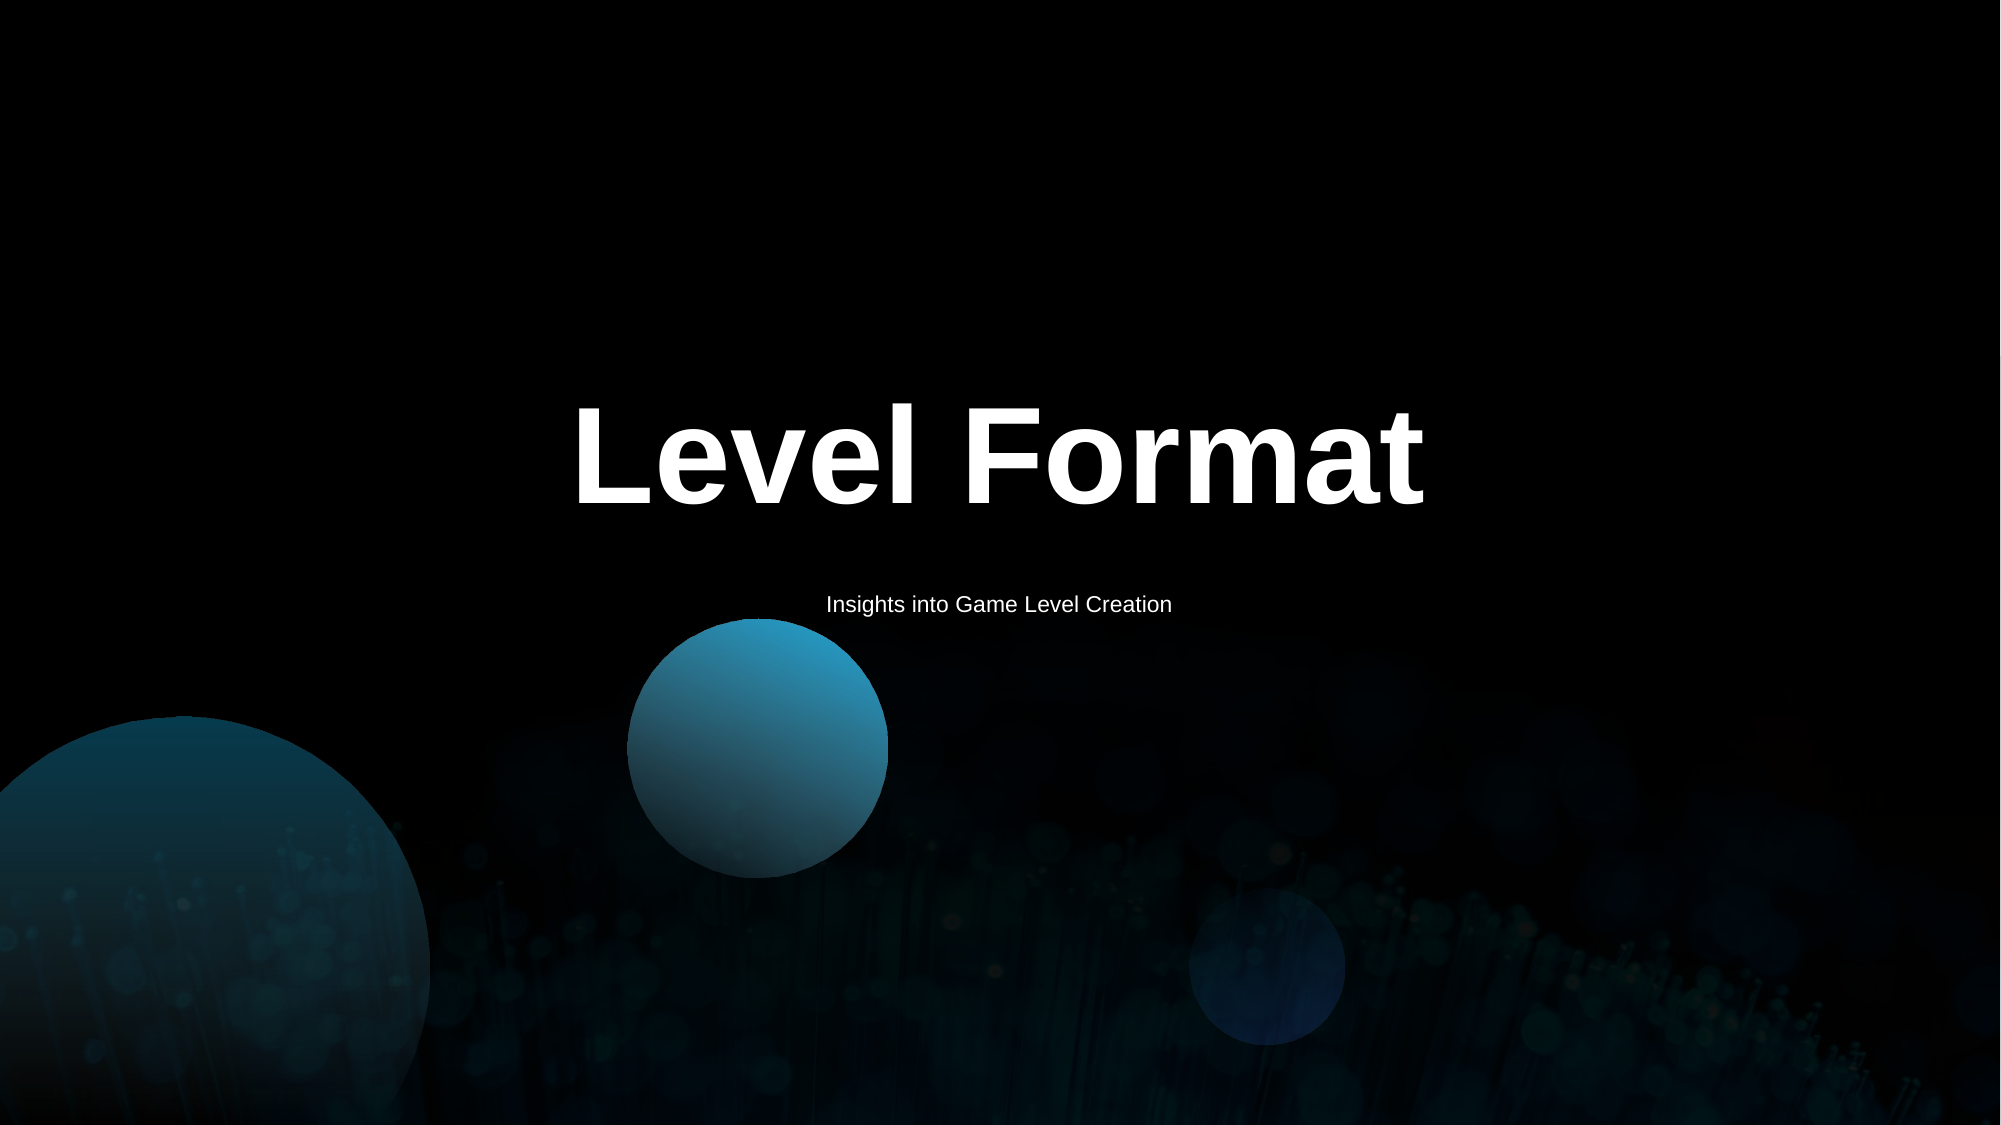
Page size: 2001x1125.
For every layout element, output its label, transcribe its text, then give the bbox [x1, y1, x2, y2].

title Level Format [552, 376, 1445, 539]
list Insights into Game Level Creation [553, 576, 1446, 962]
